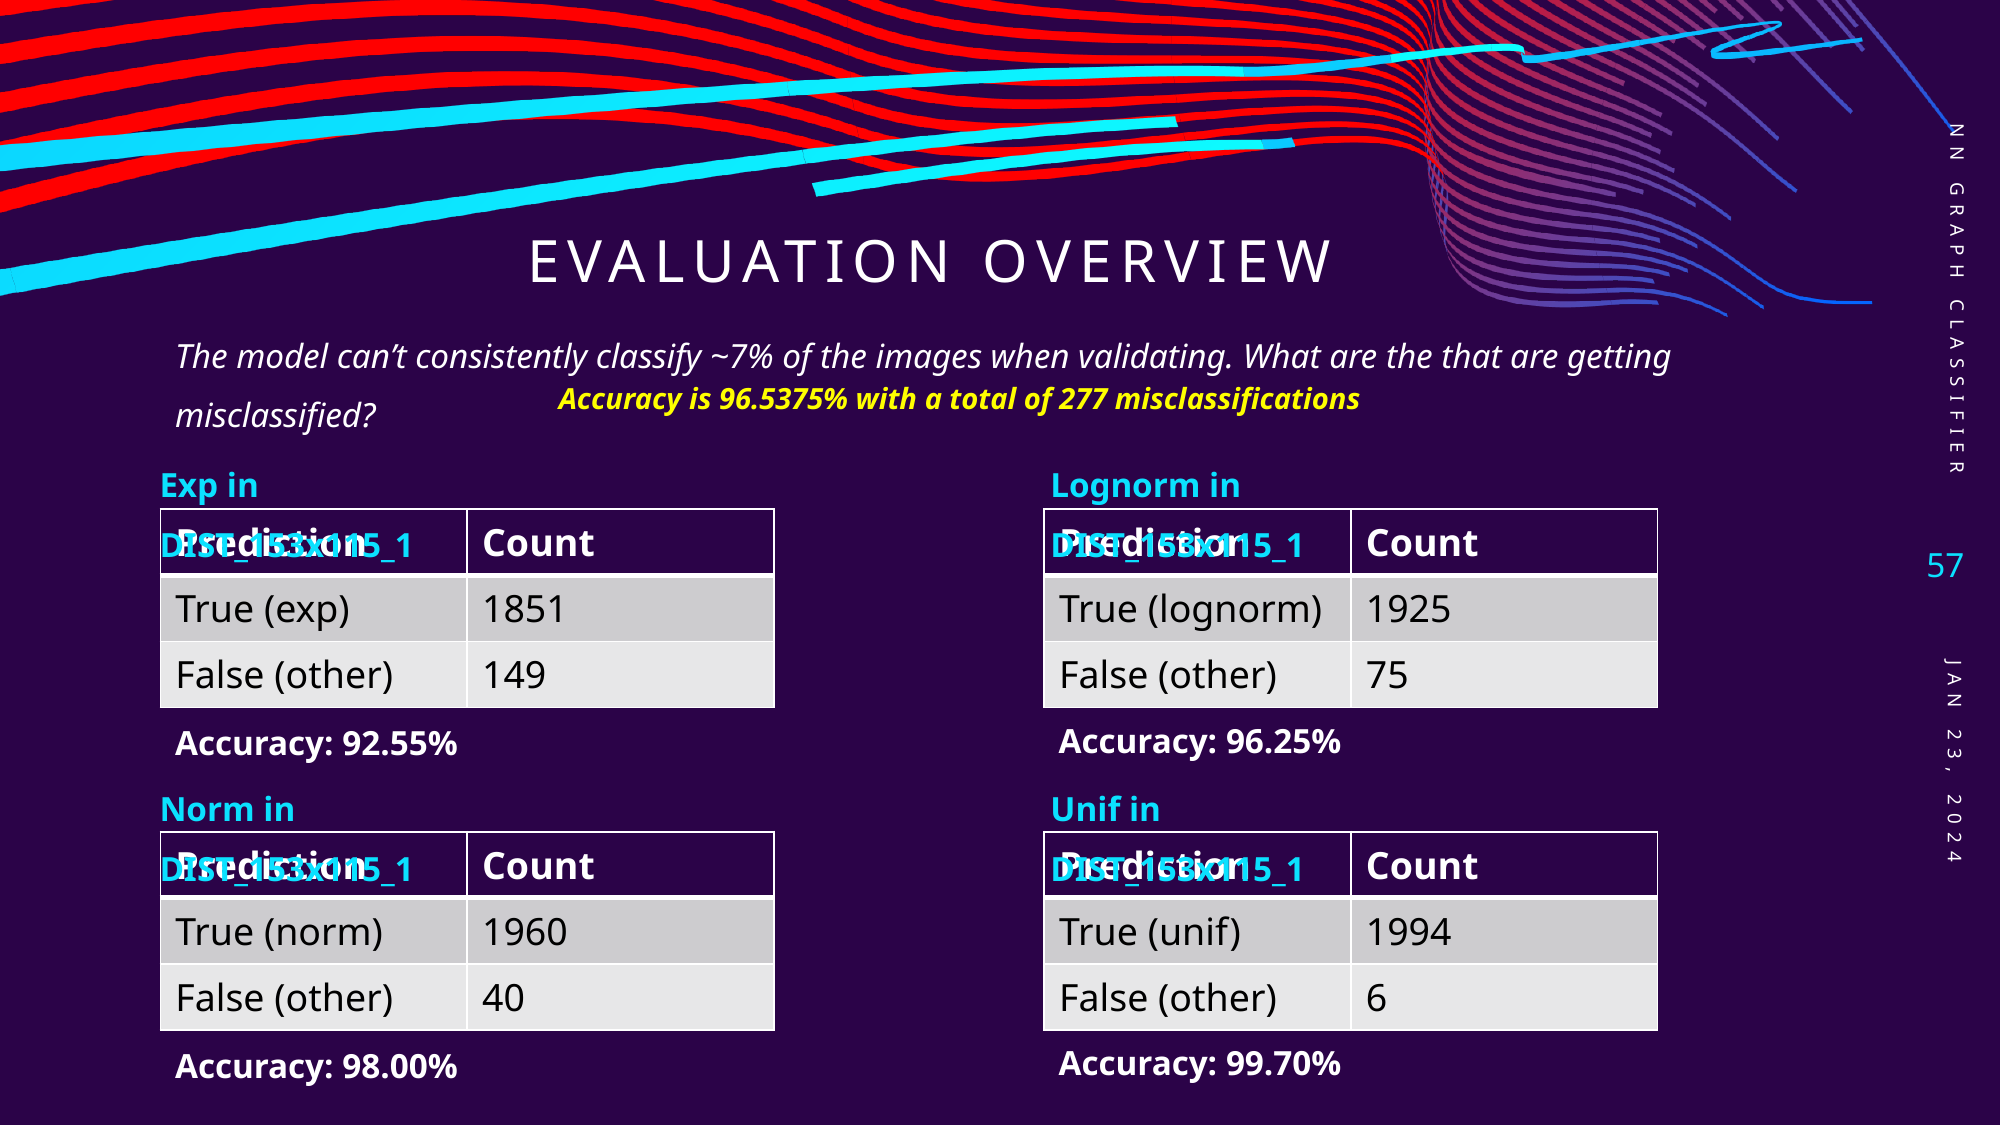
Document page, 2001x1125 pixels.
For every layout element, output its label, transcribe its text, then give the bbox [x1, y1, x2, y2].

table_header Prediction [1045, 512, 1350, 573]
table_cell 1960 [468, 900, 773, 963]
picture [0, 0, 2000, 1125]
table_cell 1851 [468, 578, 773, 641]
table_cell True (lognorm) [1045, 578, 1350, 641]
table_cell False (other) [1045, 642, 1350, 692]
table_cell True (unif) [1045, 900, 1350, 963]
table_header Count [468, 510, 773, 573]
table_cell True (norm) [161, 900, 466, 963]
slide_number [1925, 645, 1986, 1080]
text_box Accuracy: 96.25% [1044, 692, 1593, 768]
table_header Prediction [1045, 836, 1350, 895]
text_box Accuracy: 98.00% [160, 1017, 709, 1093]
text_box Accuracy: 92.55% [160, 695, 709, 771]
footer NN Graph Classifier [1926, 33, 1987, 489]
text_box Unif in DIST_153x115_1 [1035, 760, 1420, 836]
slide_number 57 [1889, 519, 1980, 615]
table_cell True (exp) [161, 578, 466, 641]
table_cell 6 [1352, 965, 1657, 1029]
table_header Prediction [161, 836, 466, 895]
text_box Lognorm in DIST_153x115_1 [1035, 436, 1500, 512]
table_cell False (other) [161, 642, 466, 695]
table_cell 149 [468, 642, 773, 707]
text_box Norm in DIST_153x115_1 [144, 760, 530, 836]
table_cell 1994 [1352, 900, 1657, 963]
text_box The model can’t consistently classify ~7% of the images when validating. What are the that are getting misclassified? [160, 307, 1845, 383]
table_cell 1925 [1352, 578, 1657, 641]
table_header Count [468, 833, 773, 895]
title Evaluation Overview [512, 224, 1375, 307]
text_box Accuracy is 96.5375% with a total of 277 misclassifications [544, 372, 1544, 423]
text_box Exp in DIST_153x115_1 [144, 436, 530, 512]
table_cell 40 [468, 965, 773, 1029]
text_box Accuracy: 99.70% [1044, 1015, 1593, 1091]
table_header Count [1352, 510, 1657, 573]
table_cell False (other) [1045, 965, 1350, 1015]
table_cell False (other) [161, 965, 466, 1017]
table_header Count [1352, 833, 1657, 895]
table_header Prediction [161, 512, 466, 573]
table_cell 75 [1352, 642, 1657, 707]
